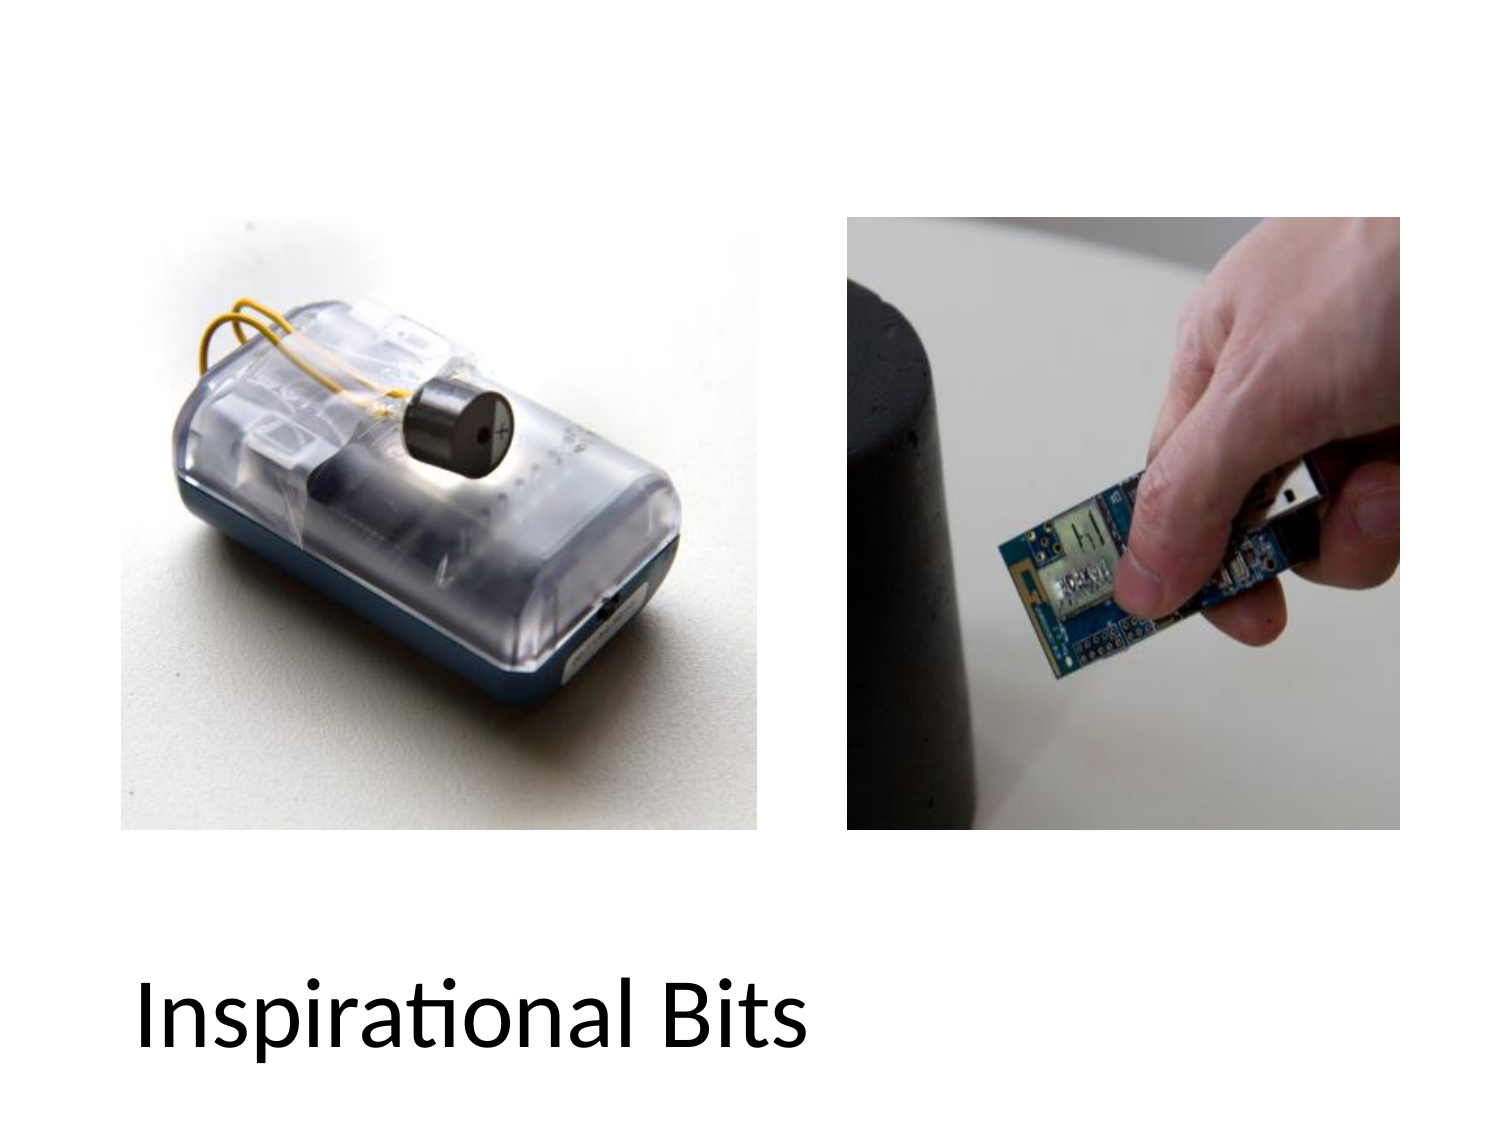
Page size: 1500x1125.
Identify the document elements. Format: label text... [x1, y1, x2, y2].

picture [121, 217, 757, 830]
text_box Inspirational Bits [118, 890, 1394, 1125]
picture [847, 217, 1401, 830]
